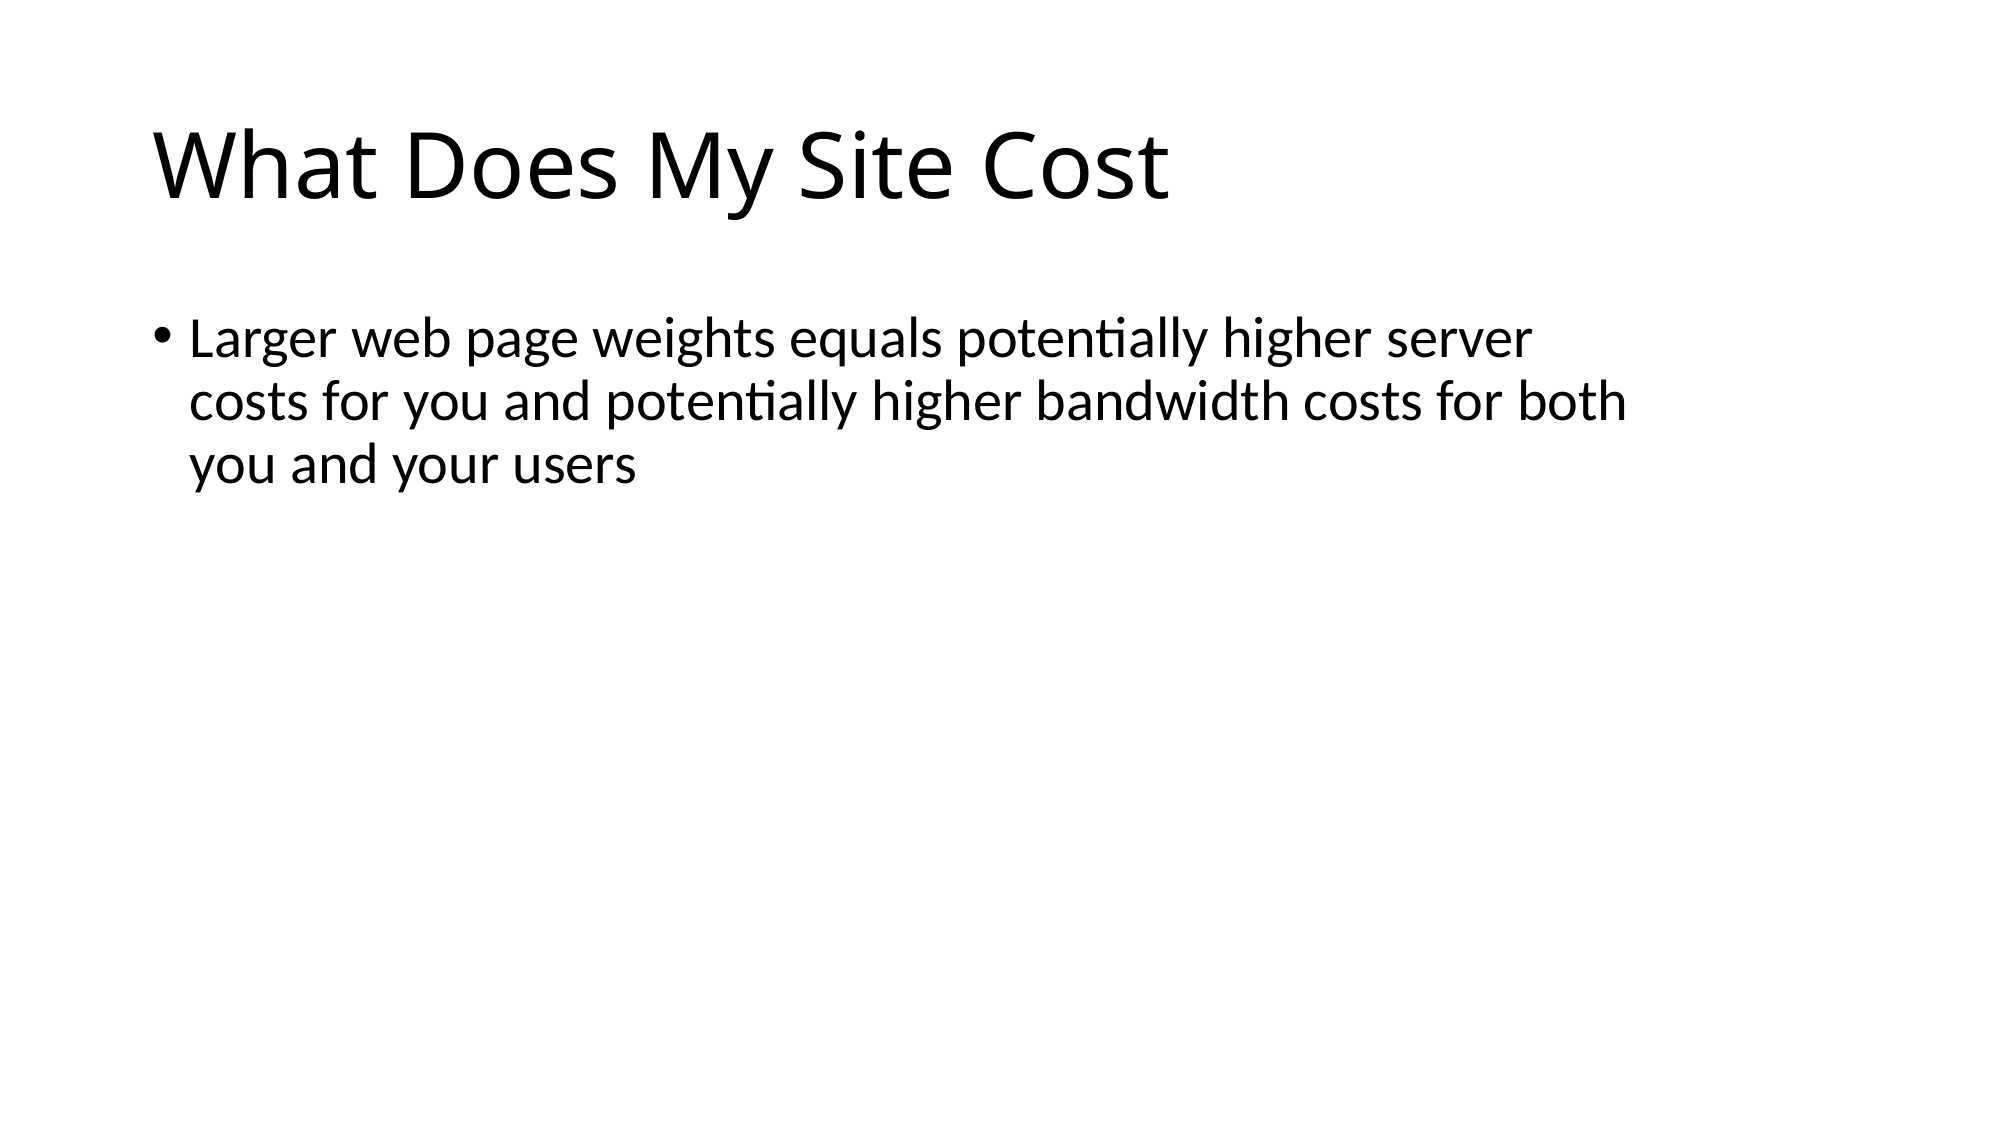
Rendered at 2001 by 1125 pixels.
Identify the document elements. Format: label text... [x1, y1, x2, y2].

title What Does My Site Cost [137, 59, 1863, 278]
list Larger web page weights equals potentially higher server costs for you and potentially higher bandwidth costs for both you and your users [137, 299, 1661, 1014]
